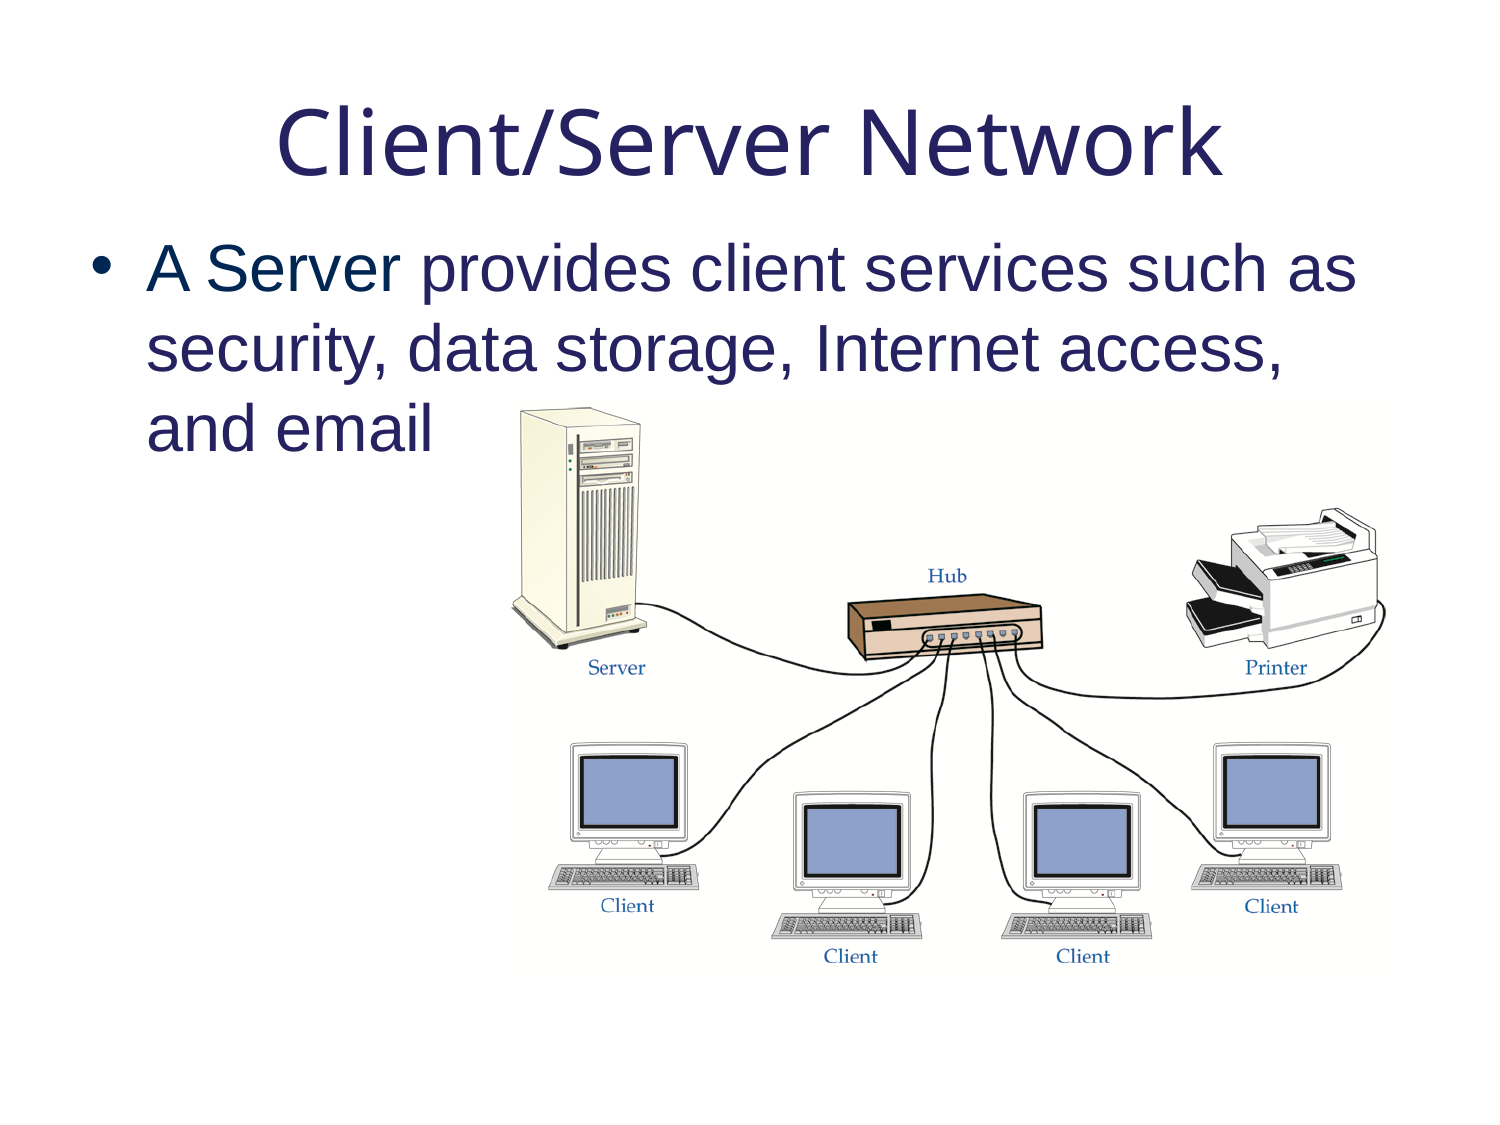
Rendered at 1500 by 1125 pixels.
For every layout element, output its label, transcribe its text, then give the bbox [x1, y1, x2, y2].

list A Server provides client services such as security, data storage, Internet access, and email [75, 217, 1425, 960]
title Client/Server Network [75, 45, 1425, 217]
picture [500, 400, 1396, 978]
